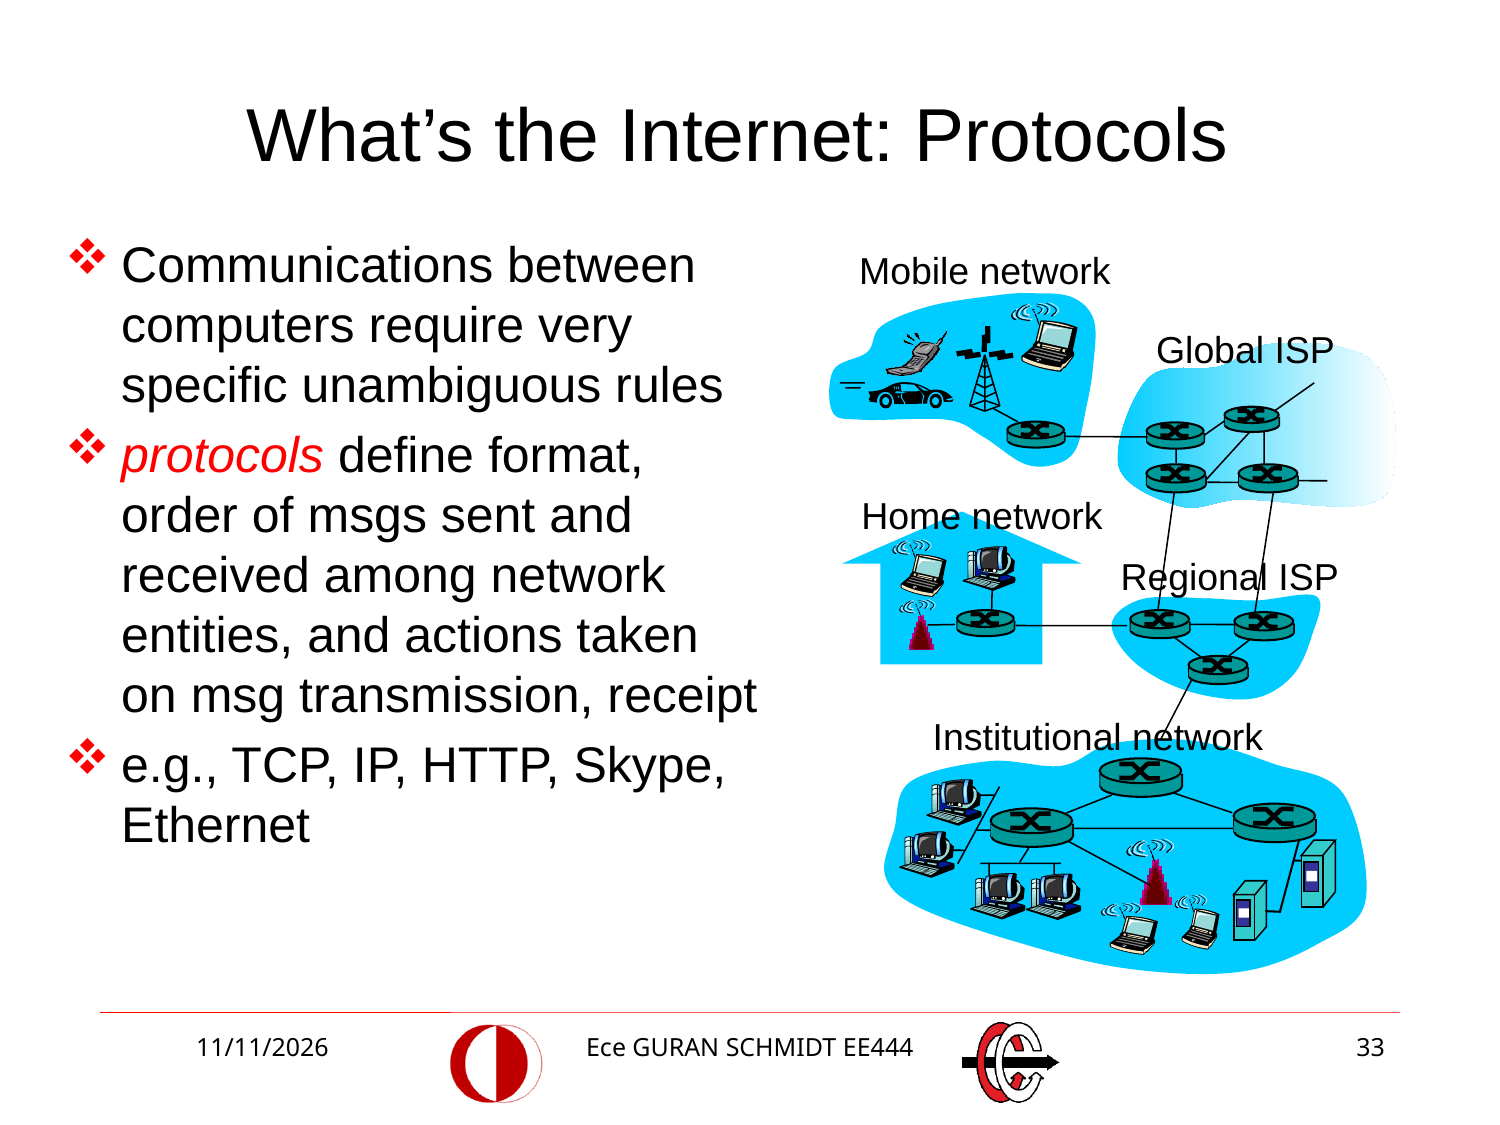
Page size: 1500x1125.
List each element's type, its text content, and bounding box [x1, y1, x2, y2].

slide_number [99, 1024, 426, 1103]
picture [954, 1019, 1064, 1106]
slide_number 33 [1074, 1024, 1401, 1103]
picture [448, 1023, 543, 1103]
title What’s the Internet: Protocols [50, 37, 1425, 225]
list Communications between computers require very specific unambiguous rules protocols define format, order of msgs sent and received among network entities, and actions taken on msg transmission, receipt e.g., TCP, IP, HTTP, Skype, Ethernet [50, 224, 775, 1000]
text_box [827, 239, 1398, 977]
footer Ece GURAN SCHMIDT EE444 [512, 1024, 988, 1103]
